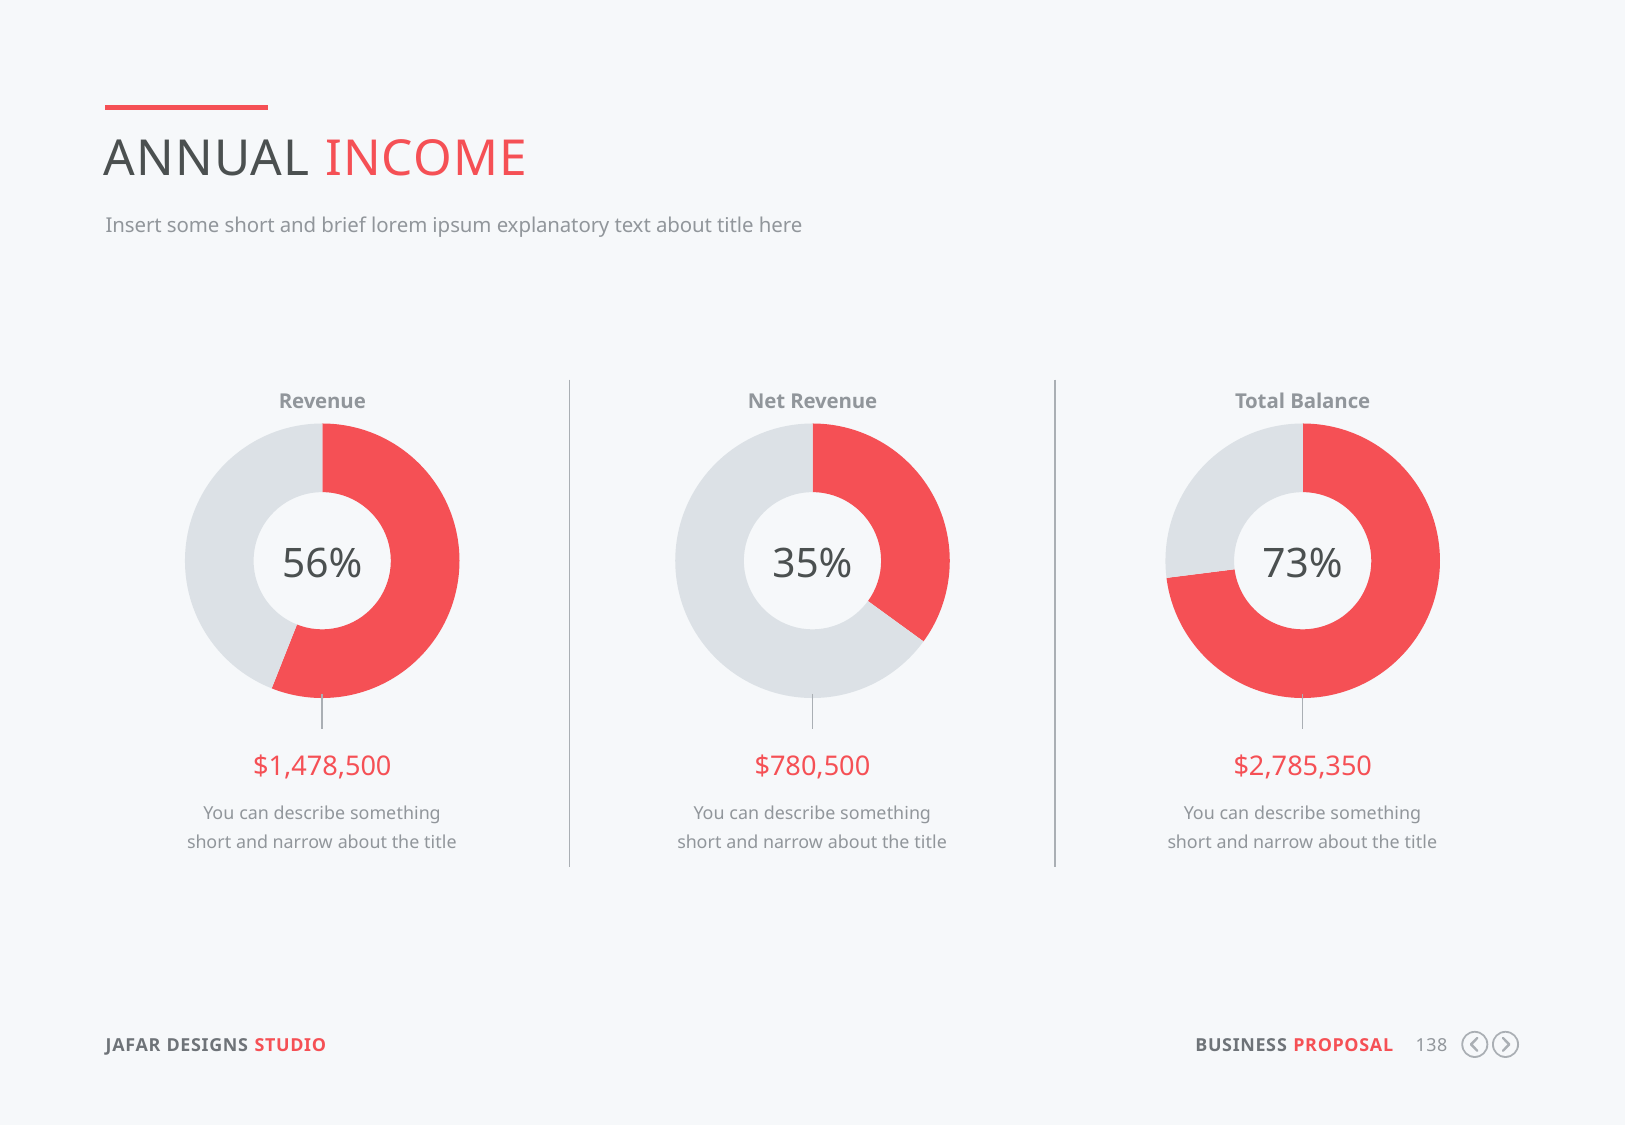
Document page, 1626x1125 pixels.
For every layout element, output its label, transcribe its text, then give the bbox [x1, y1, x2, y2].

text_box You can describe something short and narrow about the title [1162, 795, 1444, 852]
text_box Net Revenue [672, 388, 953, 413]
chart [669, 413, 956, 708]
text_box $1,478,500 [181, 748, 463, 782]
chart [1159, 413, 1446, 708]
text_box $2,785,350 [1162, 748, 1444, 782]
text_box Total Balance [1164, 388, 1442, 413]
text_box $780,500 [672, 748, 953, 782]
chart [179, 413, 466, 708]
list Annual Income [103, 125, 1518, 188]
text_box Revenue [182, 388, 462, 413]
text_box You can describe something short and narrow about the title [181, 795, 463, 852]
list Insert some short and brief lorem ipsum explanatory text about title here [105, 209, 1519, 241]
text_box You can describe something short and narrow about the title [672, 795, 953, 852]
